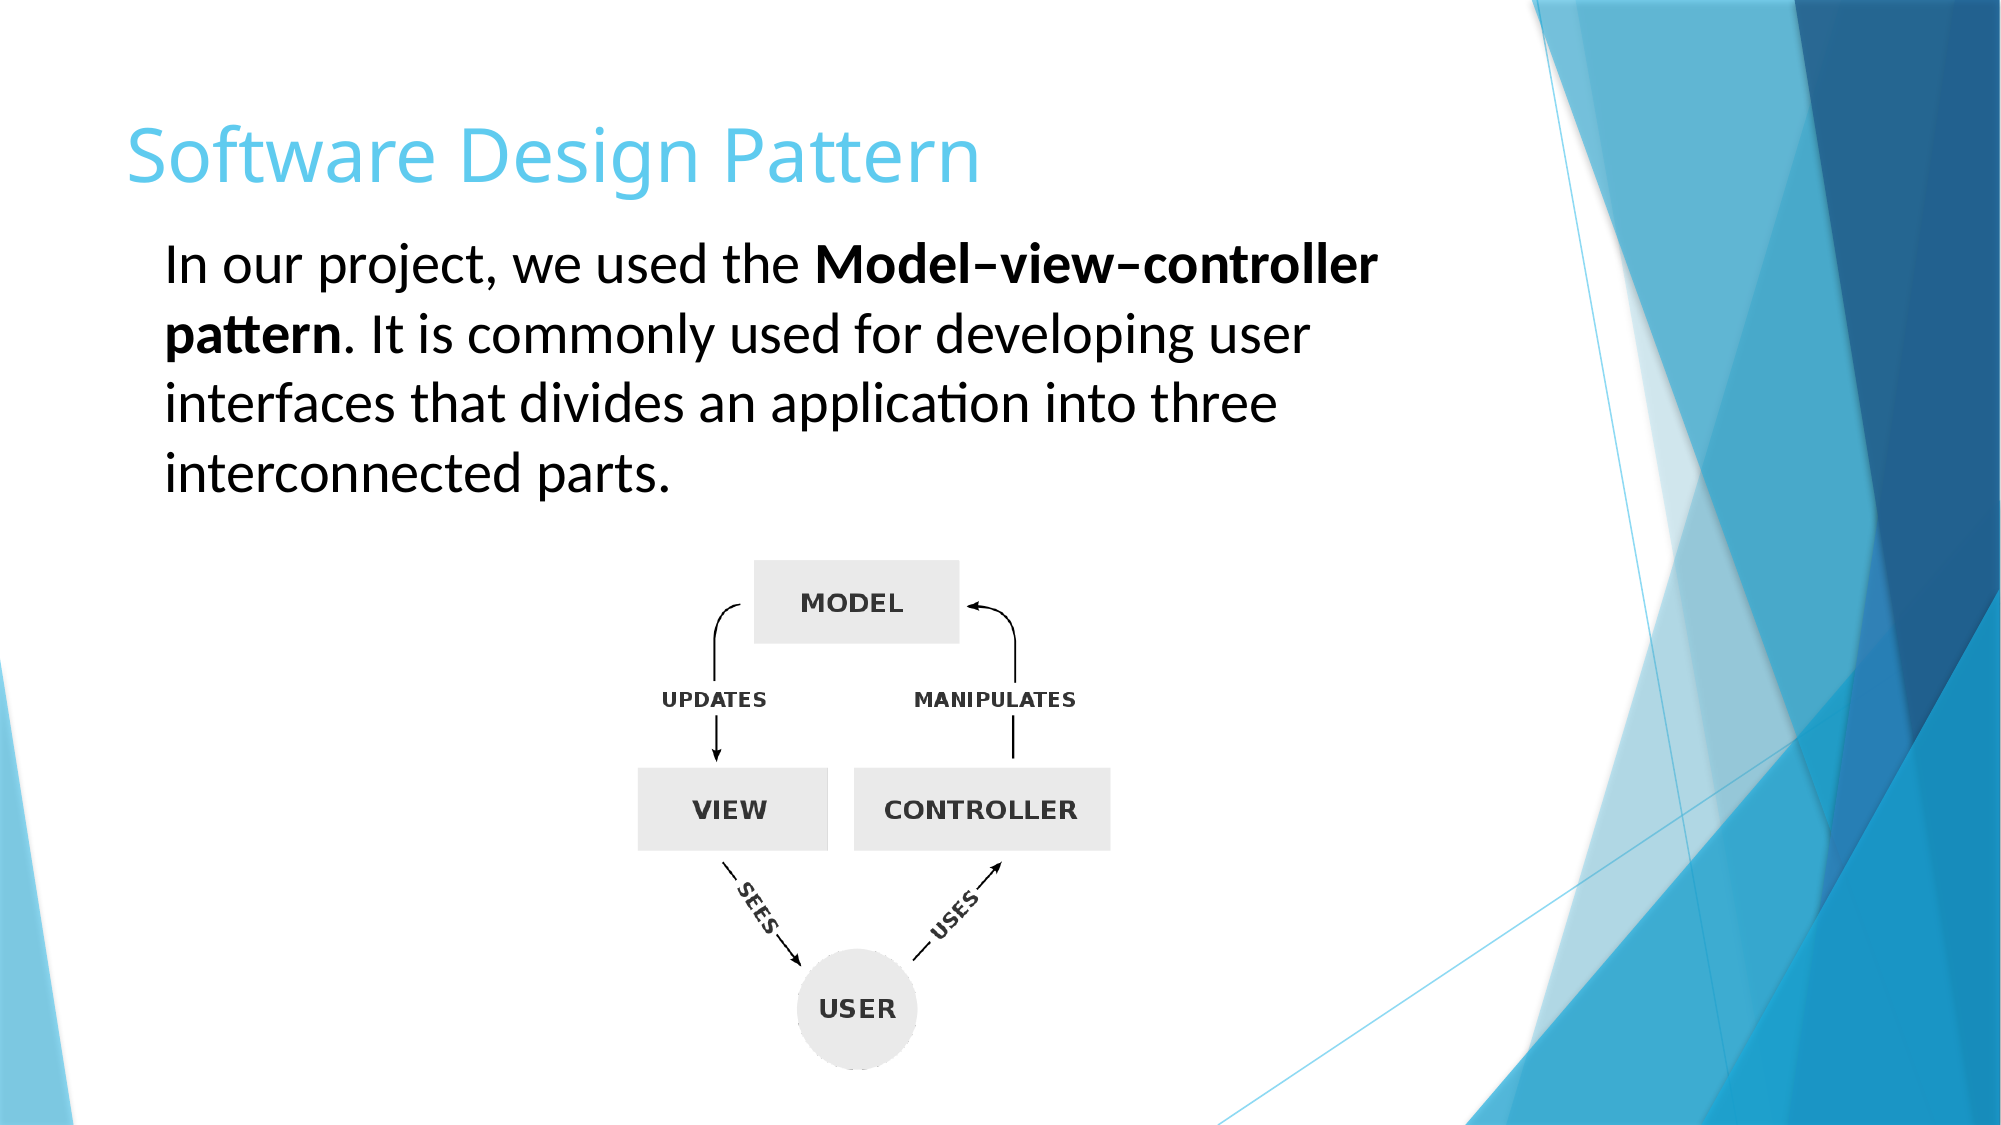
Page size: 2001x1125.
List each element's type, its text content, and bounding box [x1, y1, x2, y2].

picture [621, 538, 1126, 1093]
title Software Design Pattern [111, 99, 1522, 317]
text_box In our project, we used the Model–view–controller pattern. It is commonly used for developing user interfaces that divides an application into three interconnected parts. [149, 217, 1560, 512]
